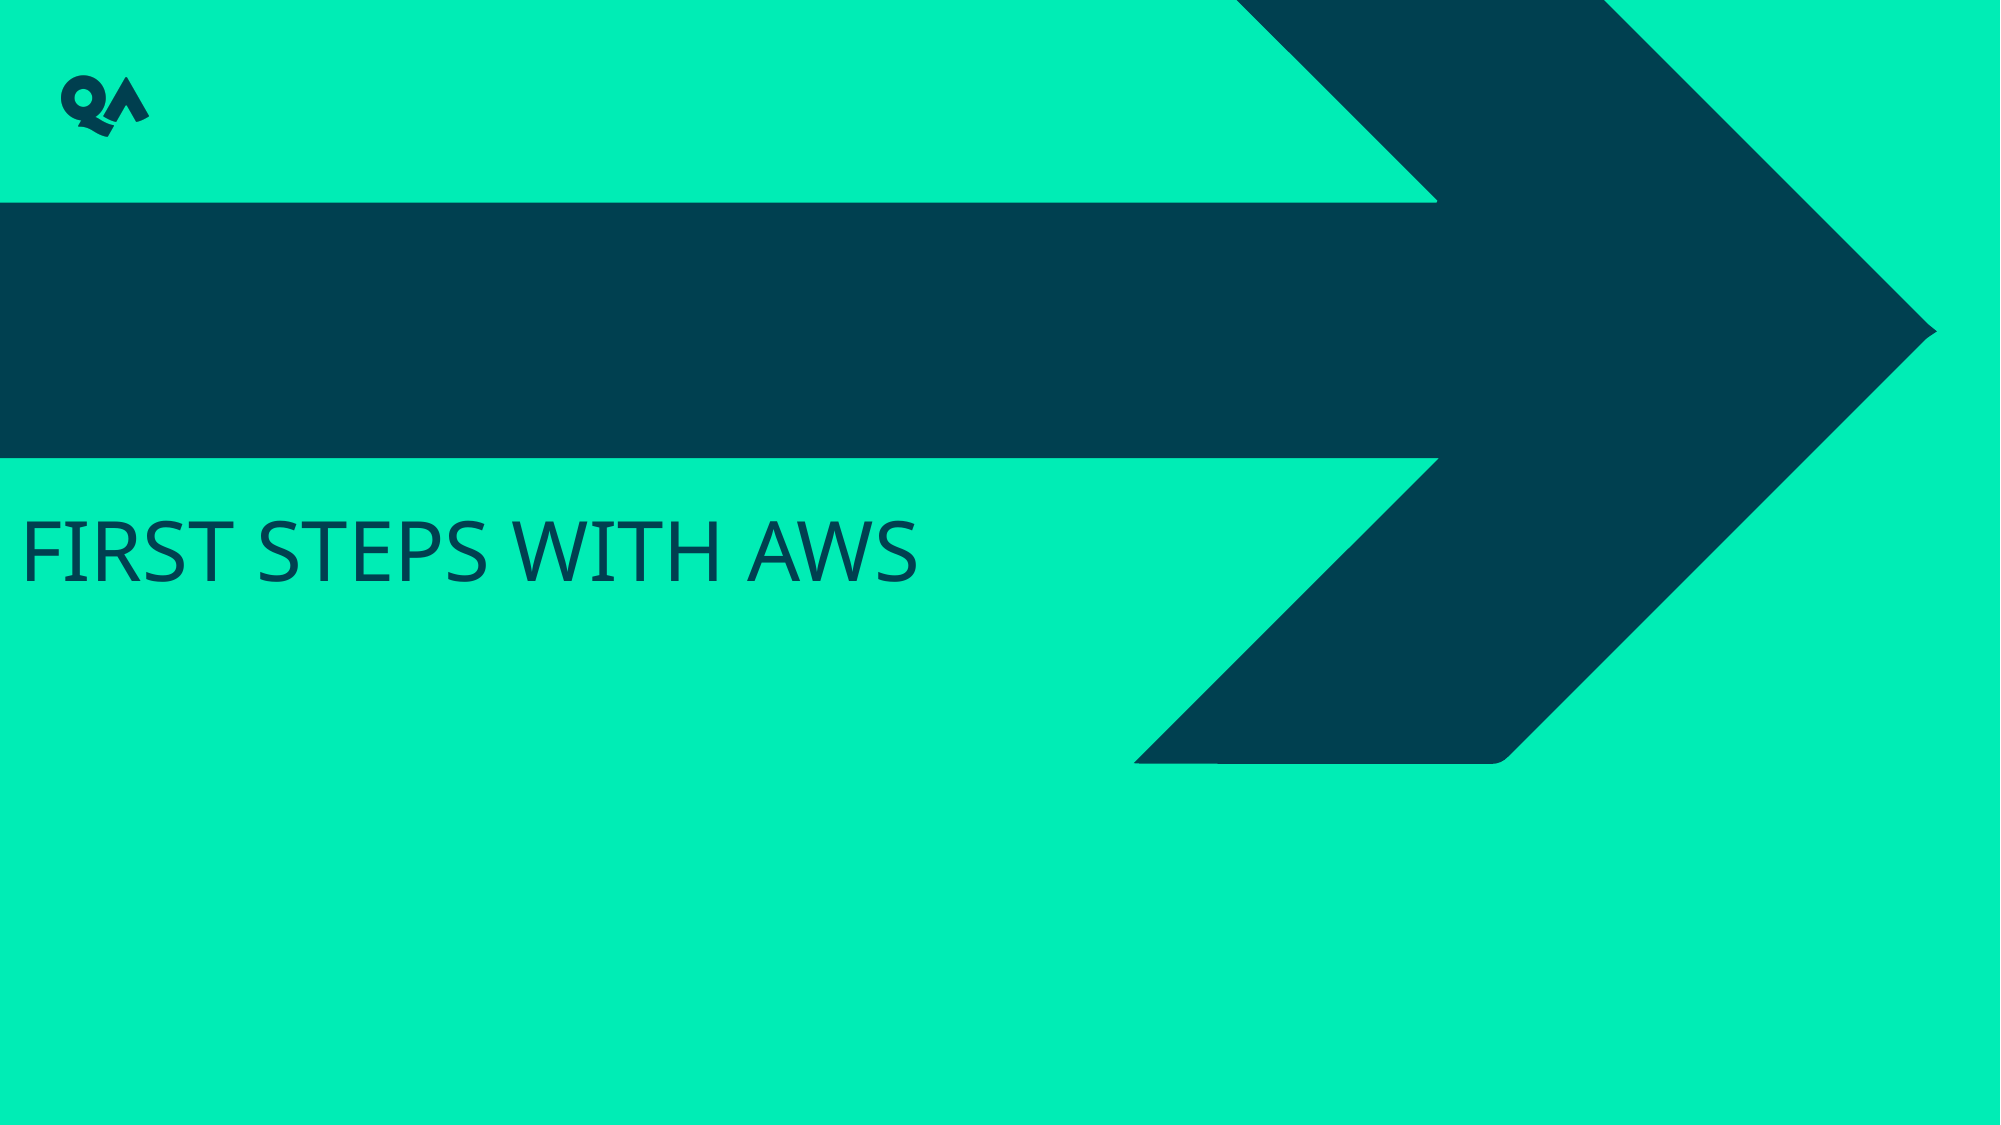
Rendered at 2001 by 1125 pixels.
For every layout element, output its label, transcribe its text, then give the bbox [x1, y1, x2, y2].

title first steps with AWS [19, 473, 1266, 786]
picture [44, 61, 166, 148]
